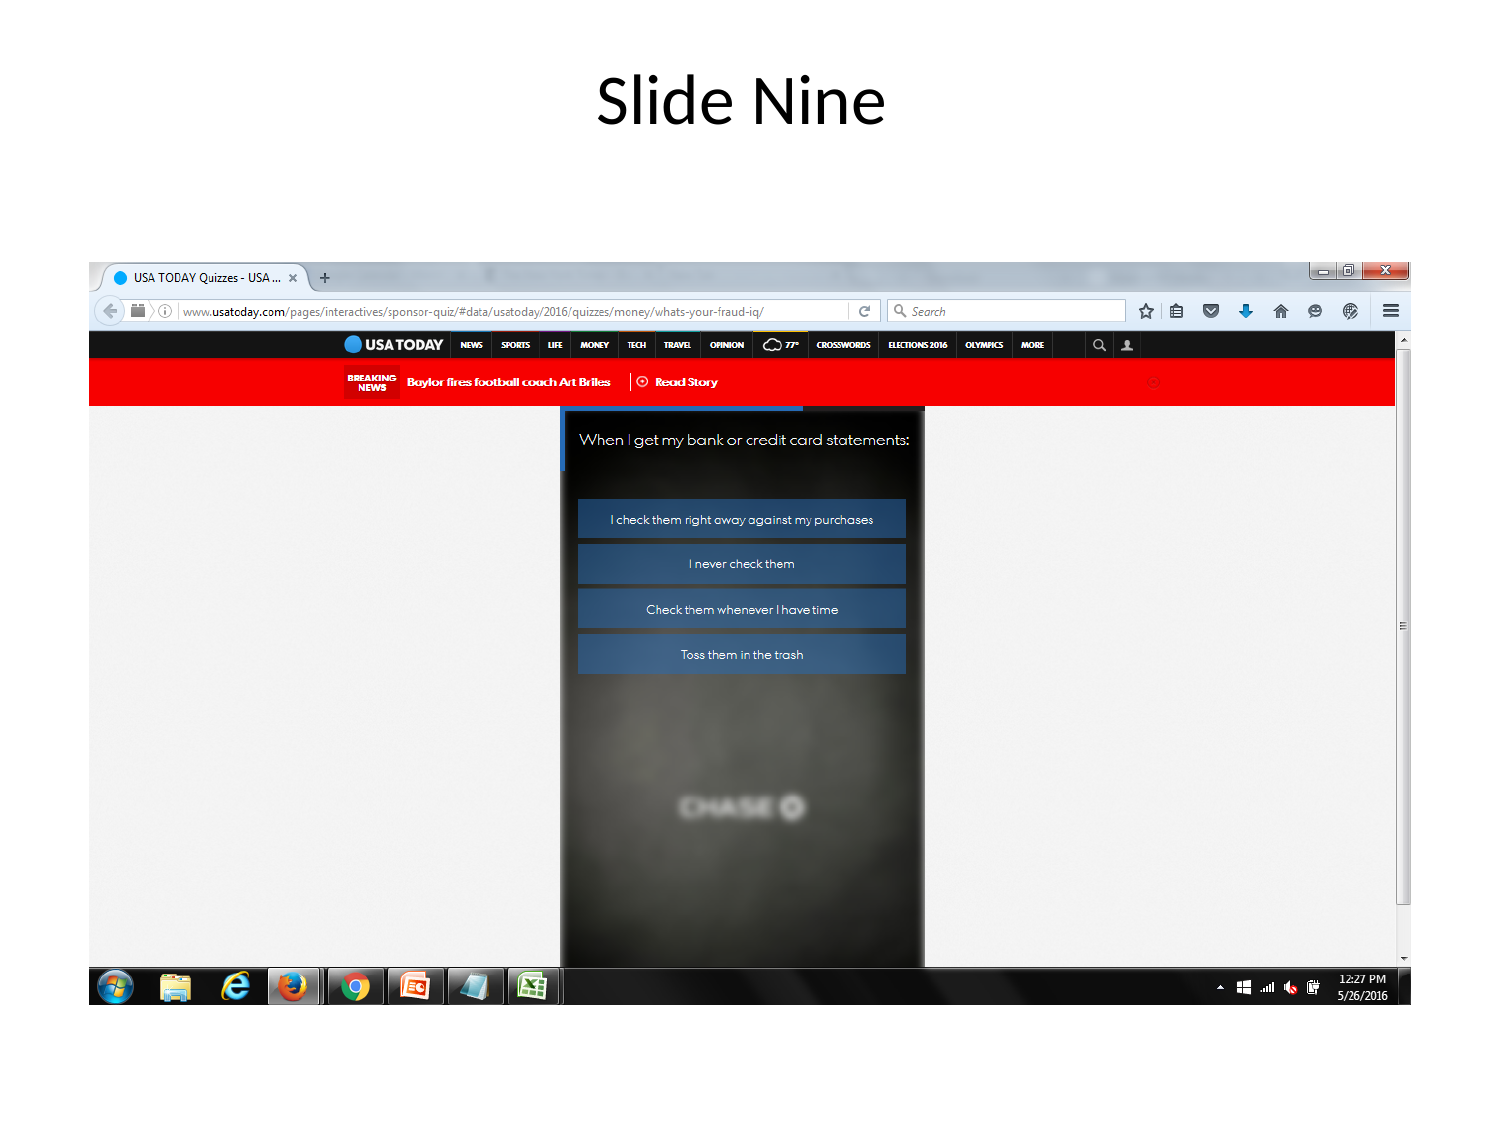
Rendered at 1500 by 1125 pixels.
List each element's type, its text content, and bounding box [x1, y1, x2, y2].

title Slide Nine [75, 45, 1425, 233]
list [89, 262, 1411, 1006]
